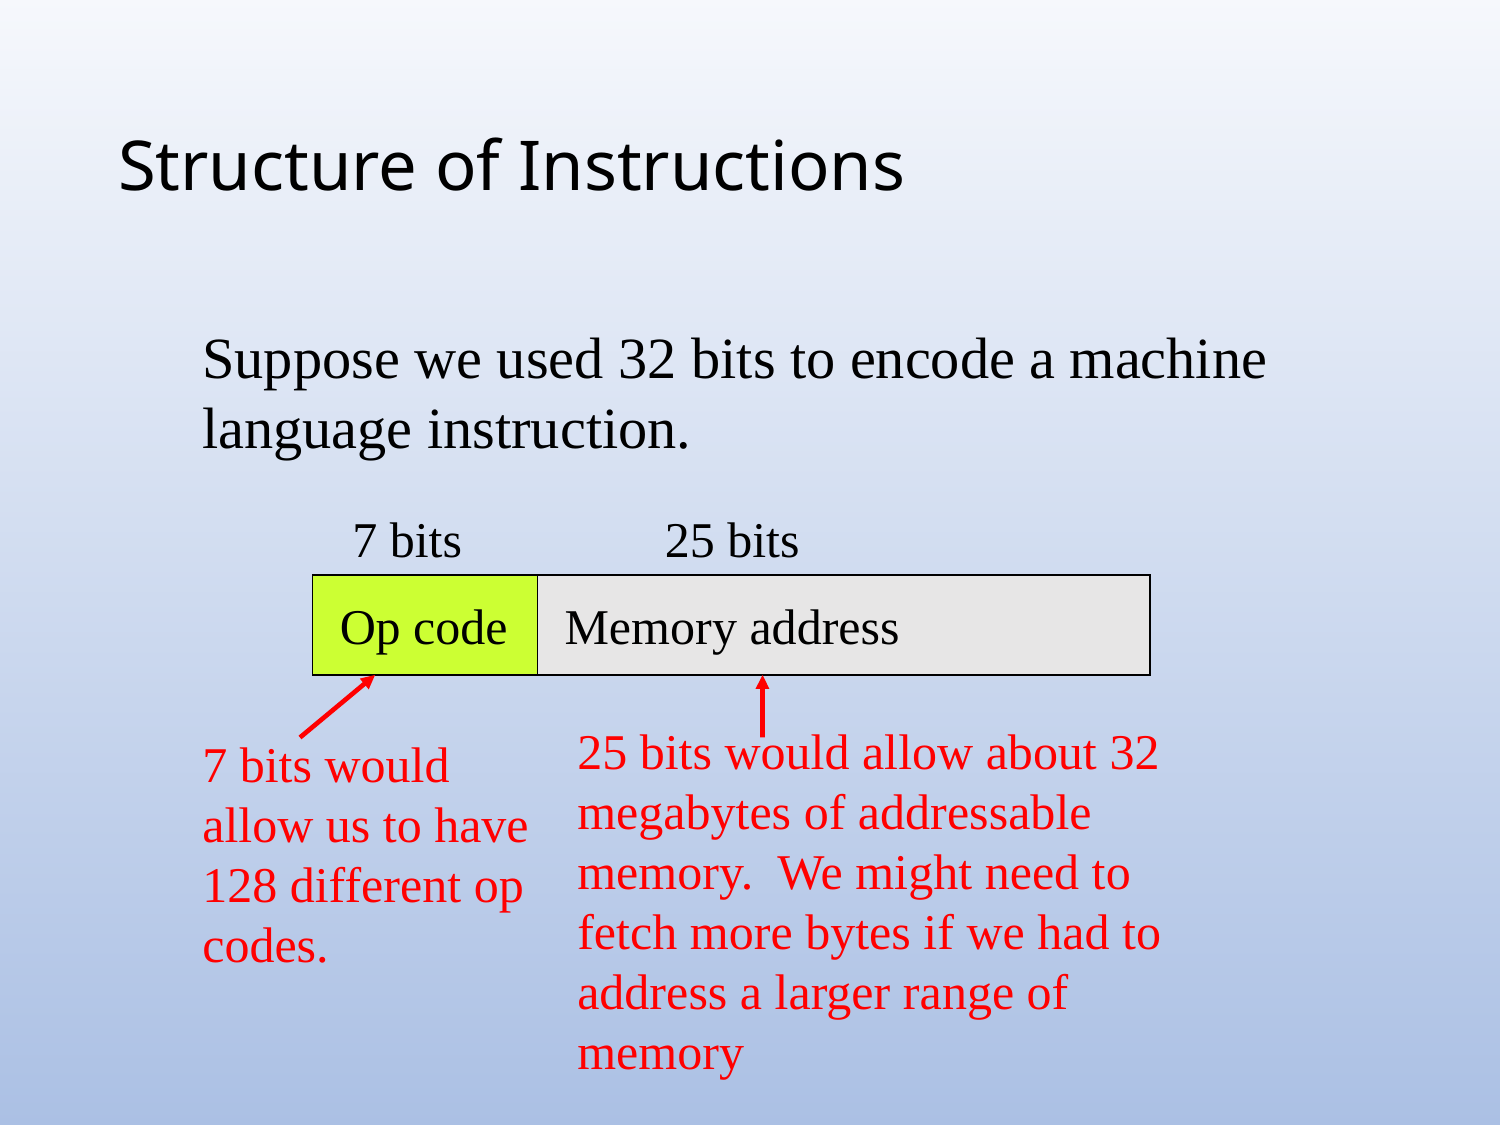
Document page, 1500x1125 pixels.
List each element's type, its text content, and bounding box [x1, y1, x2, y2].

text_box Memory address [549, 587, 1138, 663]
text_box [312, 575, 537, 675]
text_box 7 bits [337, 499, 525, 575]
text_box 25 bits [649, 499, 1025, 575]
text_box 25 bits would allow about 32 megabytes of addressable memory. We might need to fetch more bytes if we had to address a larger range of memory [562, 712, 1200, 1088]
text_box Suppose we used 32 bits to encode a machine language instruction. [187, 312, 1375, 468]
text_box [756, 675, 769, 738]
text_box 7 bits would allow us to have 128 different op codes. [187, 724, 550, 980]
title Structure of Instructions [103, 59, 1397, 278]
text_box Op code [324, 587, 525, 663]
text_box [299, 675, 376, 738]
text_box [537, 575, 1150, 675]
